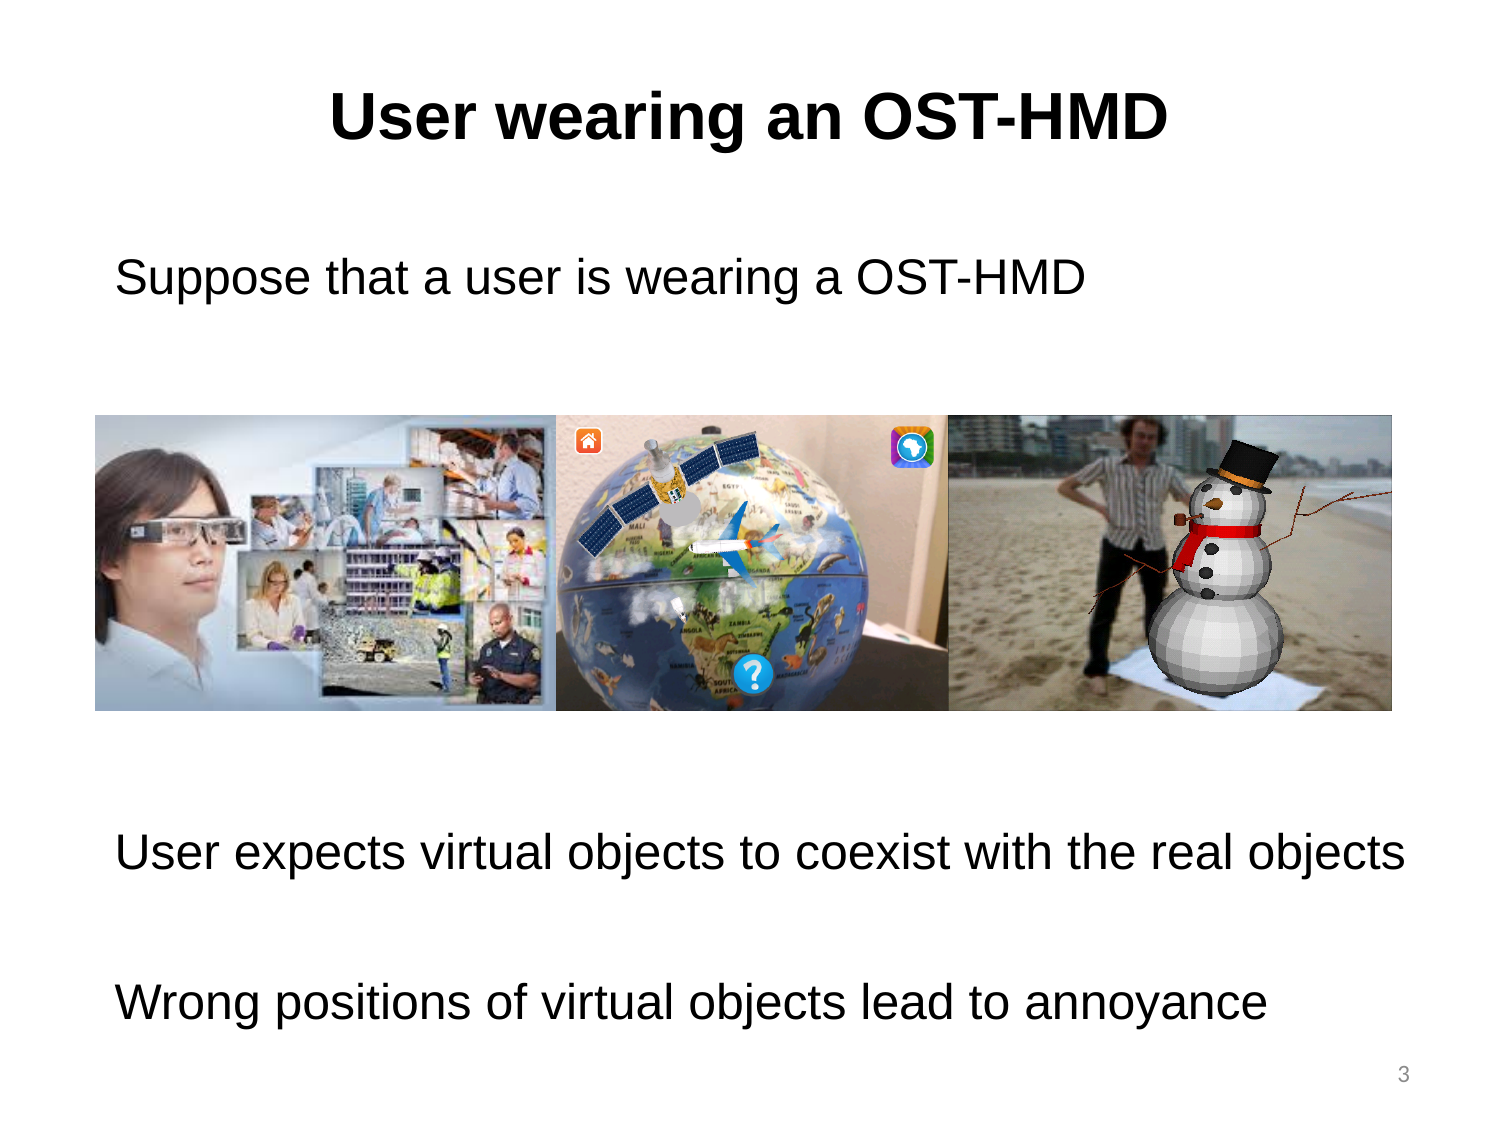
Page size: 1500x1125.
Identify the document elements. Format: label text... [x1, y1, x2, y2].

text_box User expects virtual objects to coexist with the real objects [99, 812, 1450, 888]
text_box Wrong positions of virtual objects lead to annoyance [99, 962, 1450, 1038]
title User wearing an OST-HMD [75, 37, 1425, 188]
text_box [95, 414, 1392, 711]
slide_number 3 [1074, 1042, 1425, 1103]
text_box Suppose that a user is wearing a OST-HMD [99, 237, 1238, 313]
